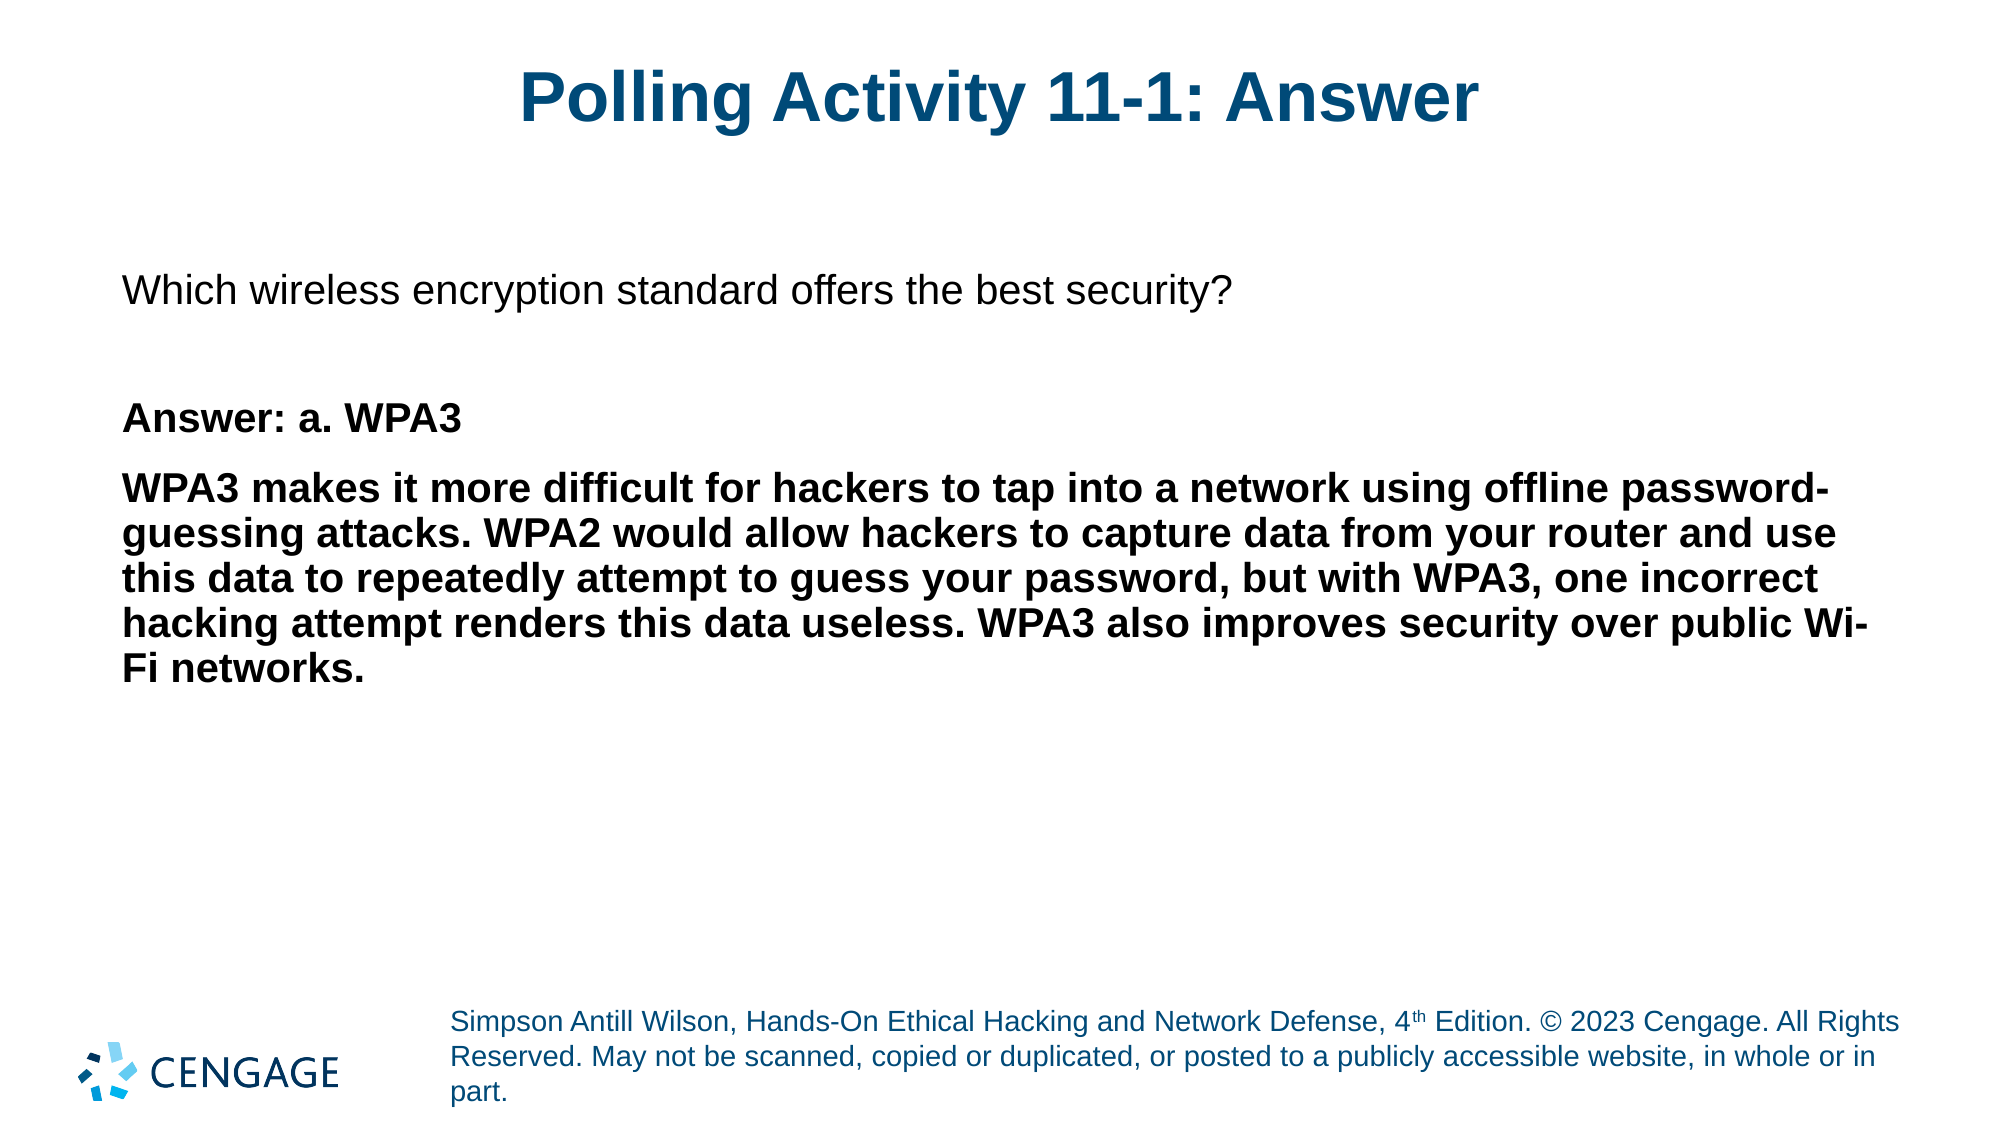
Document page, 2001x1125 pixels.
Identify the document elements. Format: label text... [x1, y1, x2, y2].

title Polling Activity 11-1: Answer [137, 59, 1863, 171]
list Which wireless encryption standard offers the best security? Answer: a. WPA3 WPA3 makes it more difficult for hackers to tap into a network using offline password-guessing attacks. WPA2 would allow hackers to capture data from your router and use this data to repeatedly attempt to guess your password, but with WPA3, one incorrect hacking attempt renders this data useless. WPA3 also improves security over public Wi-Fi networks. [121, 268, 1880, 881]
picture [78, 1042, 338, 1101]
